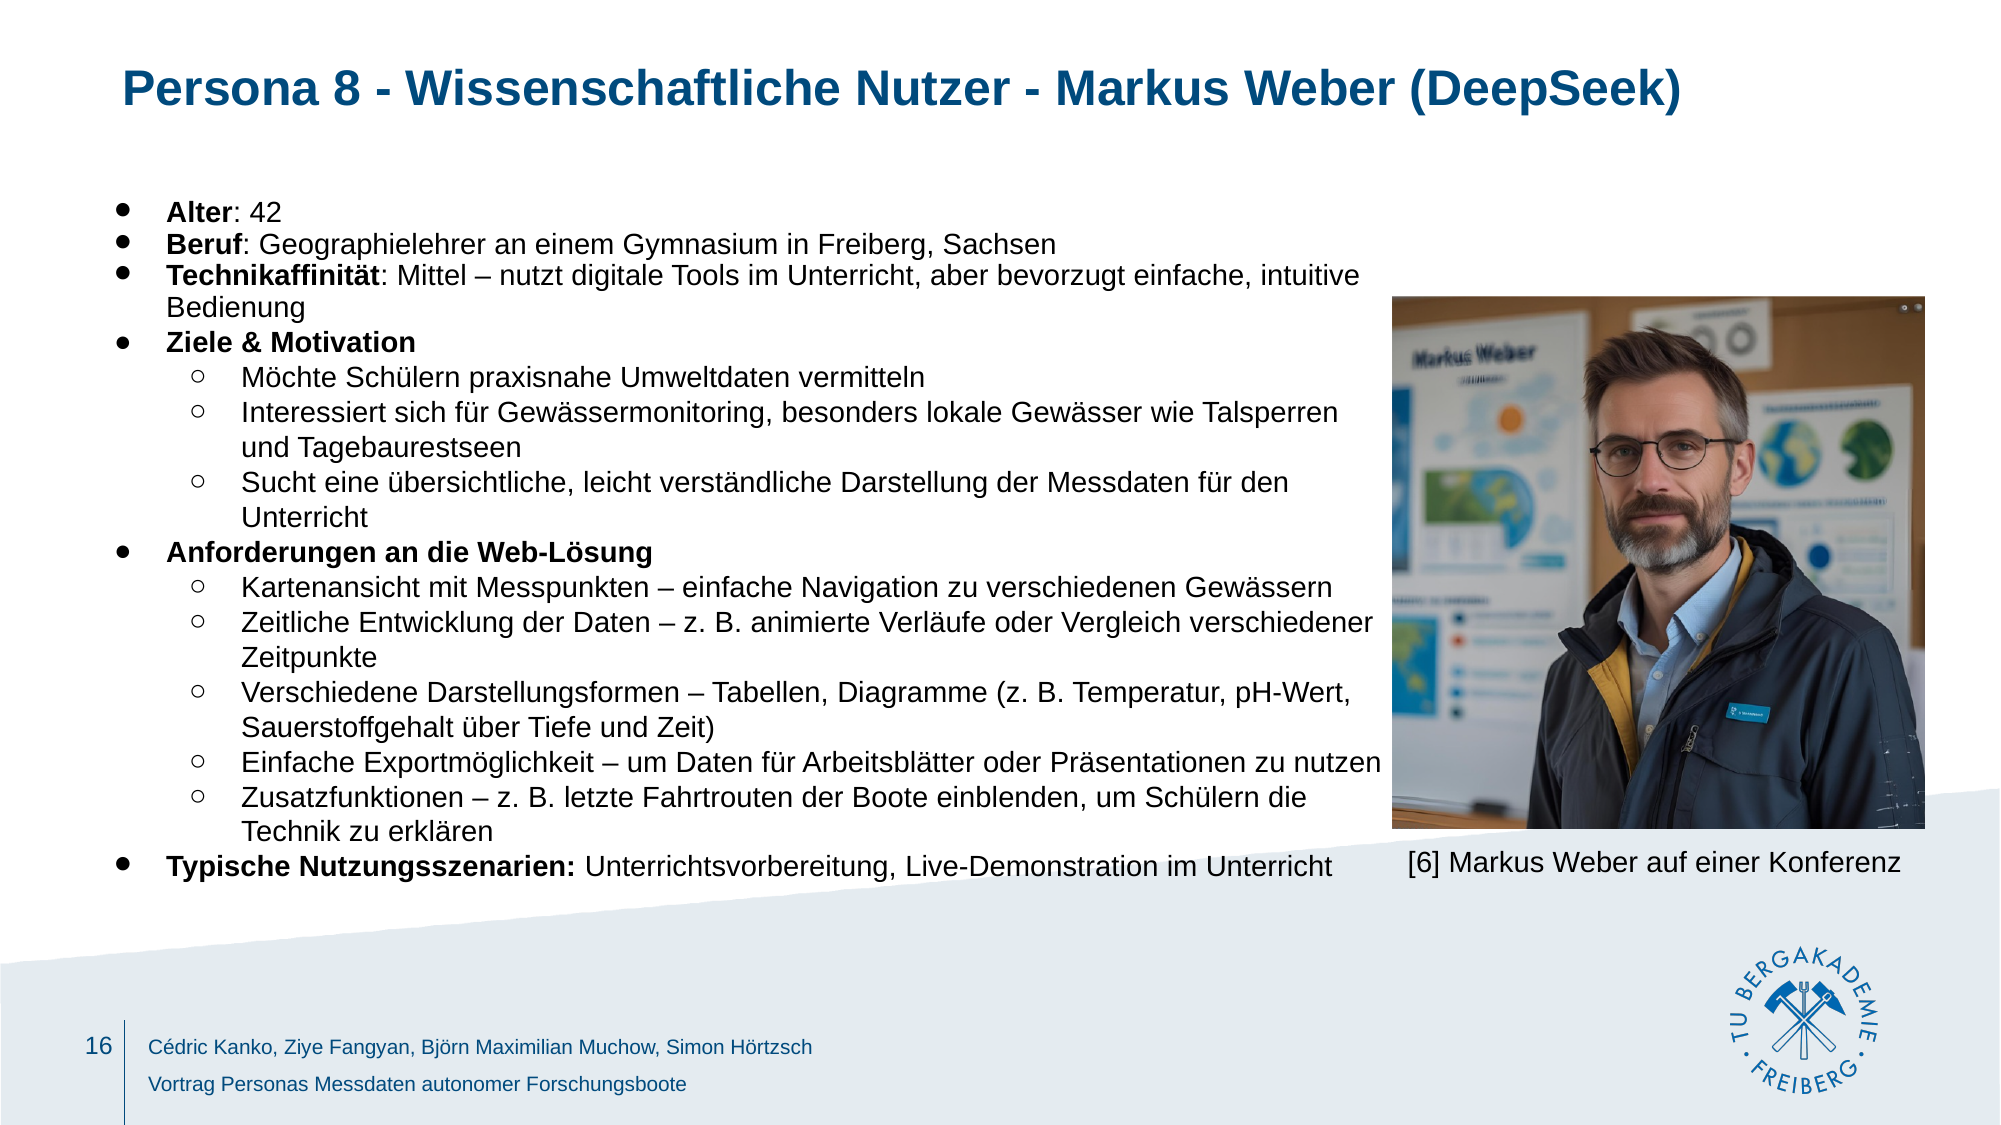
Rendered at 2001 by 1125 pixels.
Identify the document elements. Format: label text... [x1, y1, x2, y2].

list Alter: 42 Beruf: Geographielehrer an einem Gymnasium in Freiberg, Sachsen Technikaffinität: Mittel – nutzt digitale Tools im Unterricht, aber bevorzugt einfache, intuitive Bedienung Ziele & Motivation Möchte Schülern praxisnahe Umweltdaten vermitteln Interessiert sich für Gewässermonitoring, besonders lokale Gewässer wie Talsperren und Tagebaurestseen Sucht eine übersichtliche, leicht verständliche Darstellung der Messdaten für den Unterricht Anforderungen an die Web-Lösung Kartenansicht mit Messpunkten – einfache Navigation zu verschiedenen Gewässern Zeitliche Entwicklung der Daten – z. B. animierte Verläufe oder Vergleich verschiedener Zeitpunkte Verschiedene Darstellungsformen – Tabellen, Diagramme (z. B. Temperatur, pH-Wert, Sauerstoffgehalt über Tiefe und Zeit) Einfache Exportmöglichkeit – um Daten für Arbeitsblätter oder Präsentationen zu nutzen Zusatzfunktionen – z. B. letzte Fahrtrouten der Boote einblenden, um Schülern die Technik zu erklären Typische Nutzungsszenarien: Unterrichtsvorbereitung, Live-Demonstration im Unterricht [91, 190, 1393, 1010]
picture [1392, 296, 1925, 829]
picture [1730, 946, 1878, 1094]
text_box [6] Markus Weber auf einer Konferenz [1392, 828, 1937, 905]
title Persona 8 - Wissenschaftliche Nutzer - Markus Weber (DeepSeek) [122, 61, 1925, 191]
